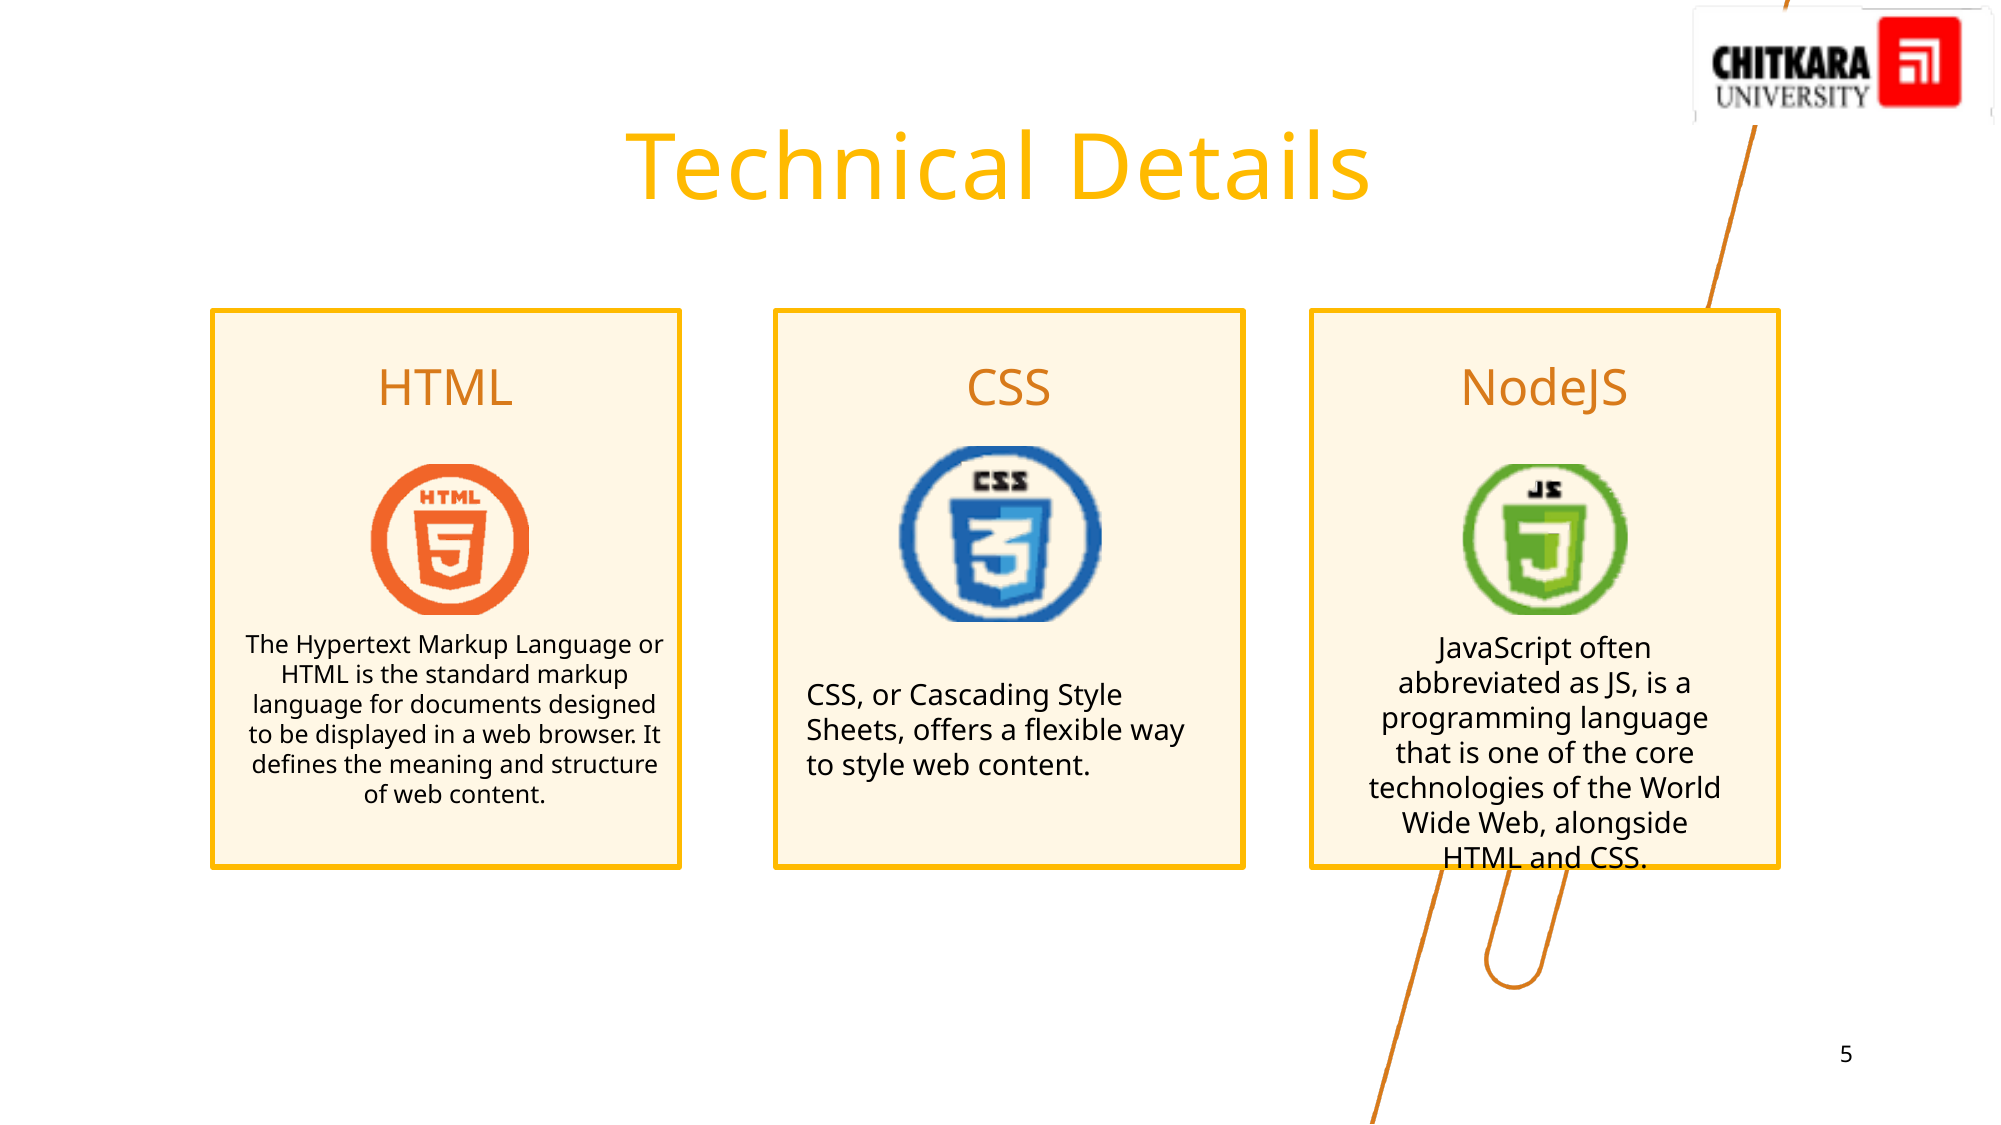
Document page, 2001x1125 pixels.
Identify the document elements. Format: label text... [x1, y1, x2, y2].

picture [1462, 464, 1629, 616]
title Technical Details [73, 44, 1927, 295]
picture [1350, 295, 1801, 1124]
list JavaScript often abbreviated as JS, is a programming language that is one of the core technologies of the World Wide Web, alongside HTML and CSS. [1358, 622, 1732, 867]
slide_number 5 [1766, 1031, 1868, 1092]
list NodeJS [1309, 308, 1781, 870]
picture [1350, 0, 2000, 126]
picture [366, 464, 533, 616]
list CSS, or Cascading Style Sheets, offers a flexible way to style web content. [806, 668, 1213, 787]
picture [897, 445, 1103, 622]
list HTML [210, 308, 682, 870]
list The Hypertext Markup Language or HTML is the standard markup language for documents designed to be displayed in a web browser. It defines the meaning and structure of web content. [243, 621, 667, 834]
list CSS [773, 308, 1246, 870]
